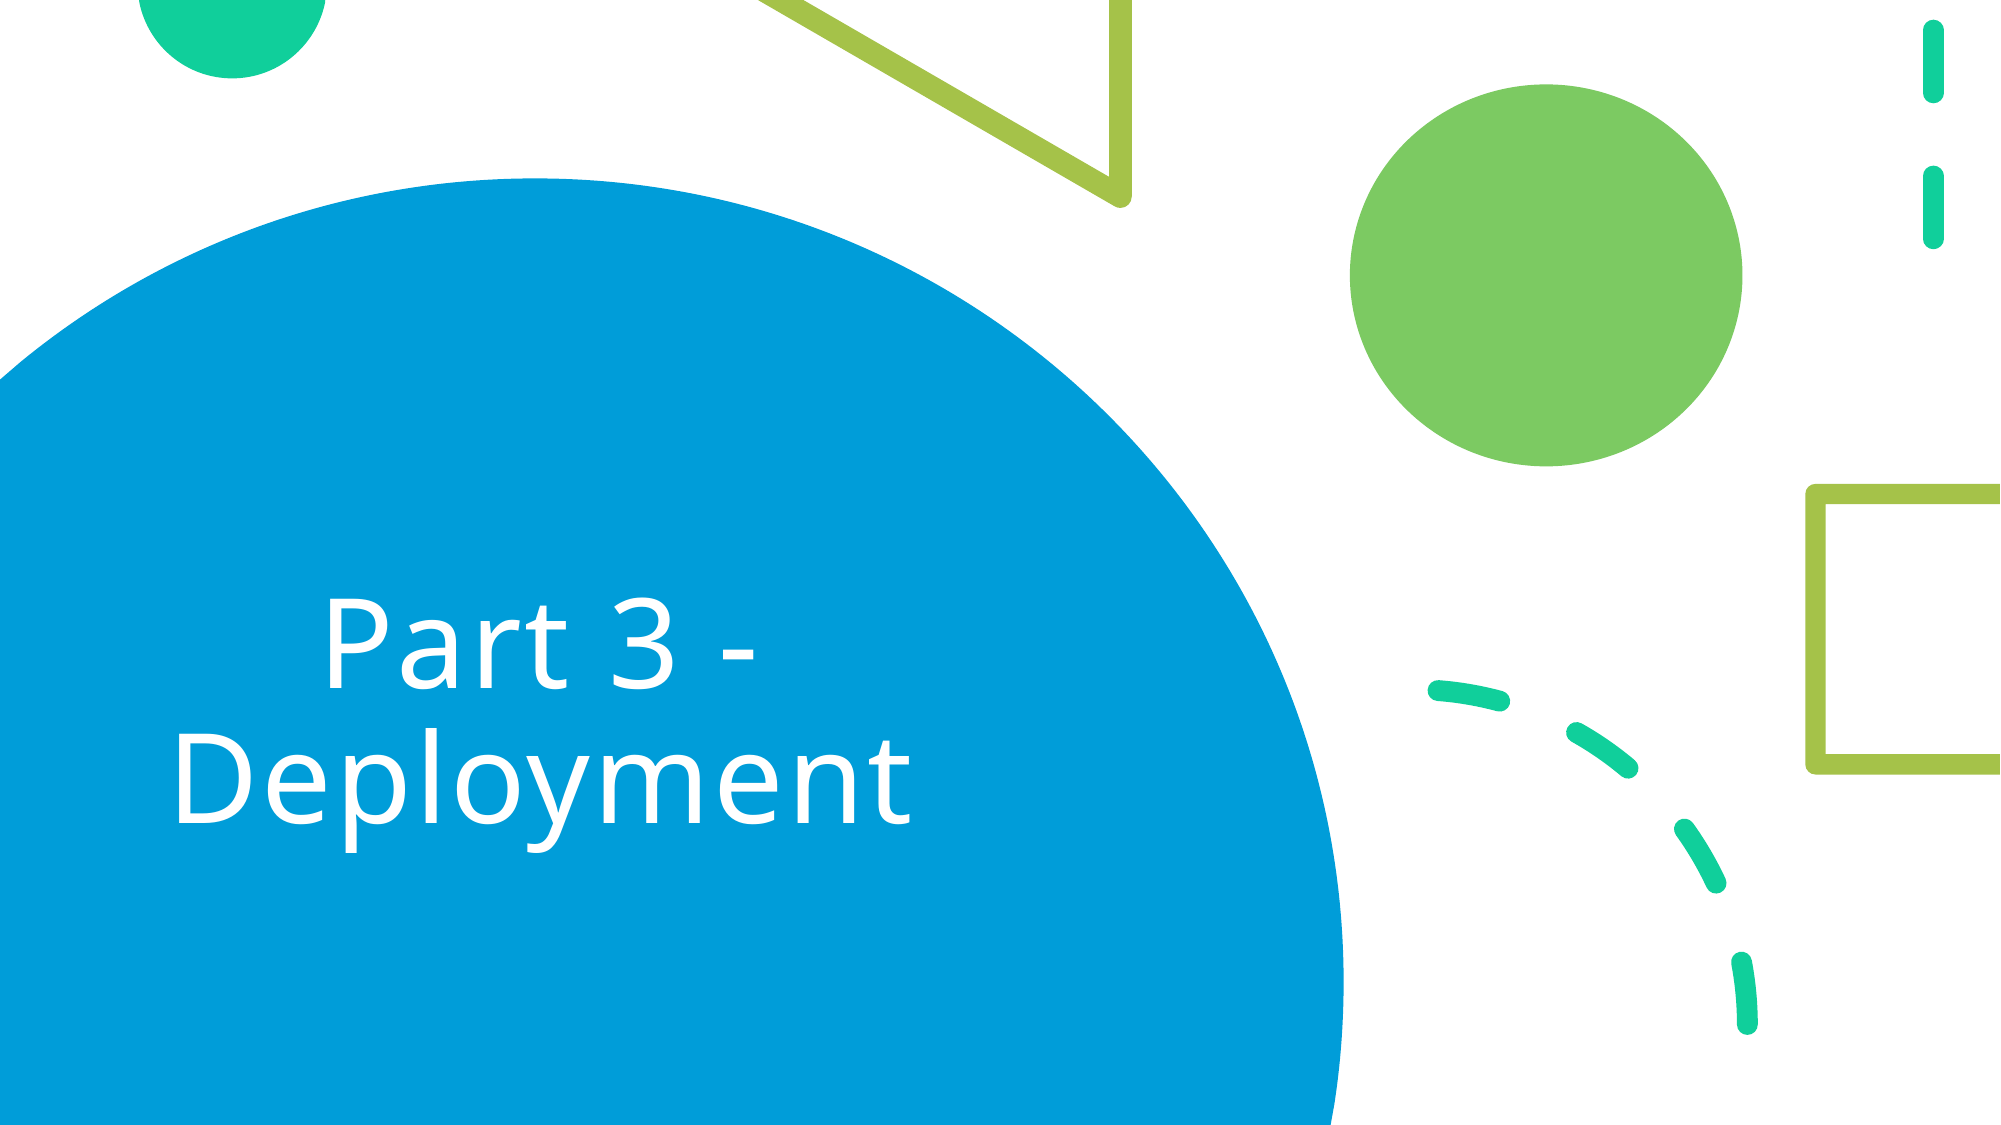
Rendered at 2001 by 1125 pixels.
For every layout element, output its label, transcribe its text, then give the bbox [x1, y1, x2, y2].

text_box [0, 177, 1345, 1125]
text_box [138, 0, 327, 80]
text_box [1412, 689, 1748, 1026]
text_box [1348, 83, 1744, 468]
title Part 3 - Deployment [0, 466, 1082, 858]
text_box [757, 0, 1132, 208]
text_box [1805, 483, 2000, 775]
text_box [0, 0, 2000, 1125]
